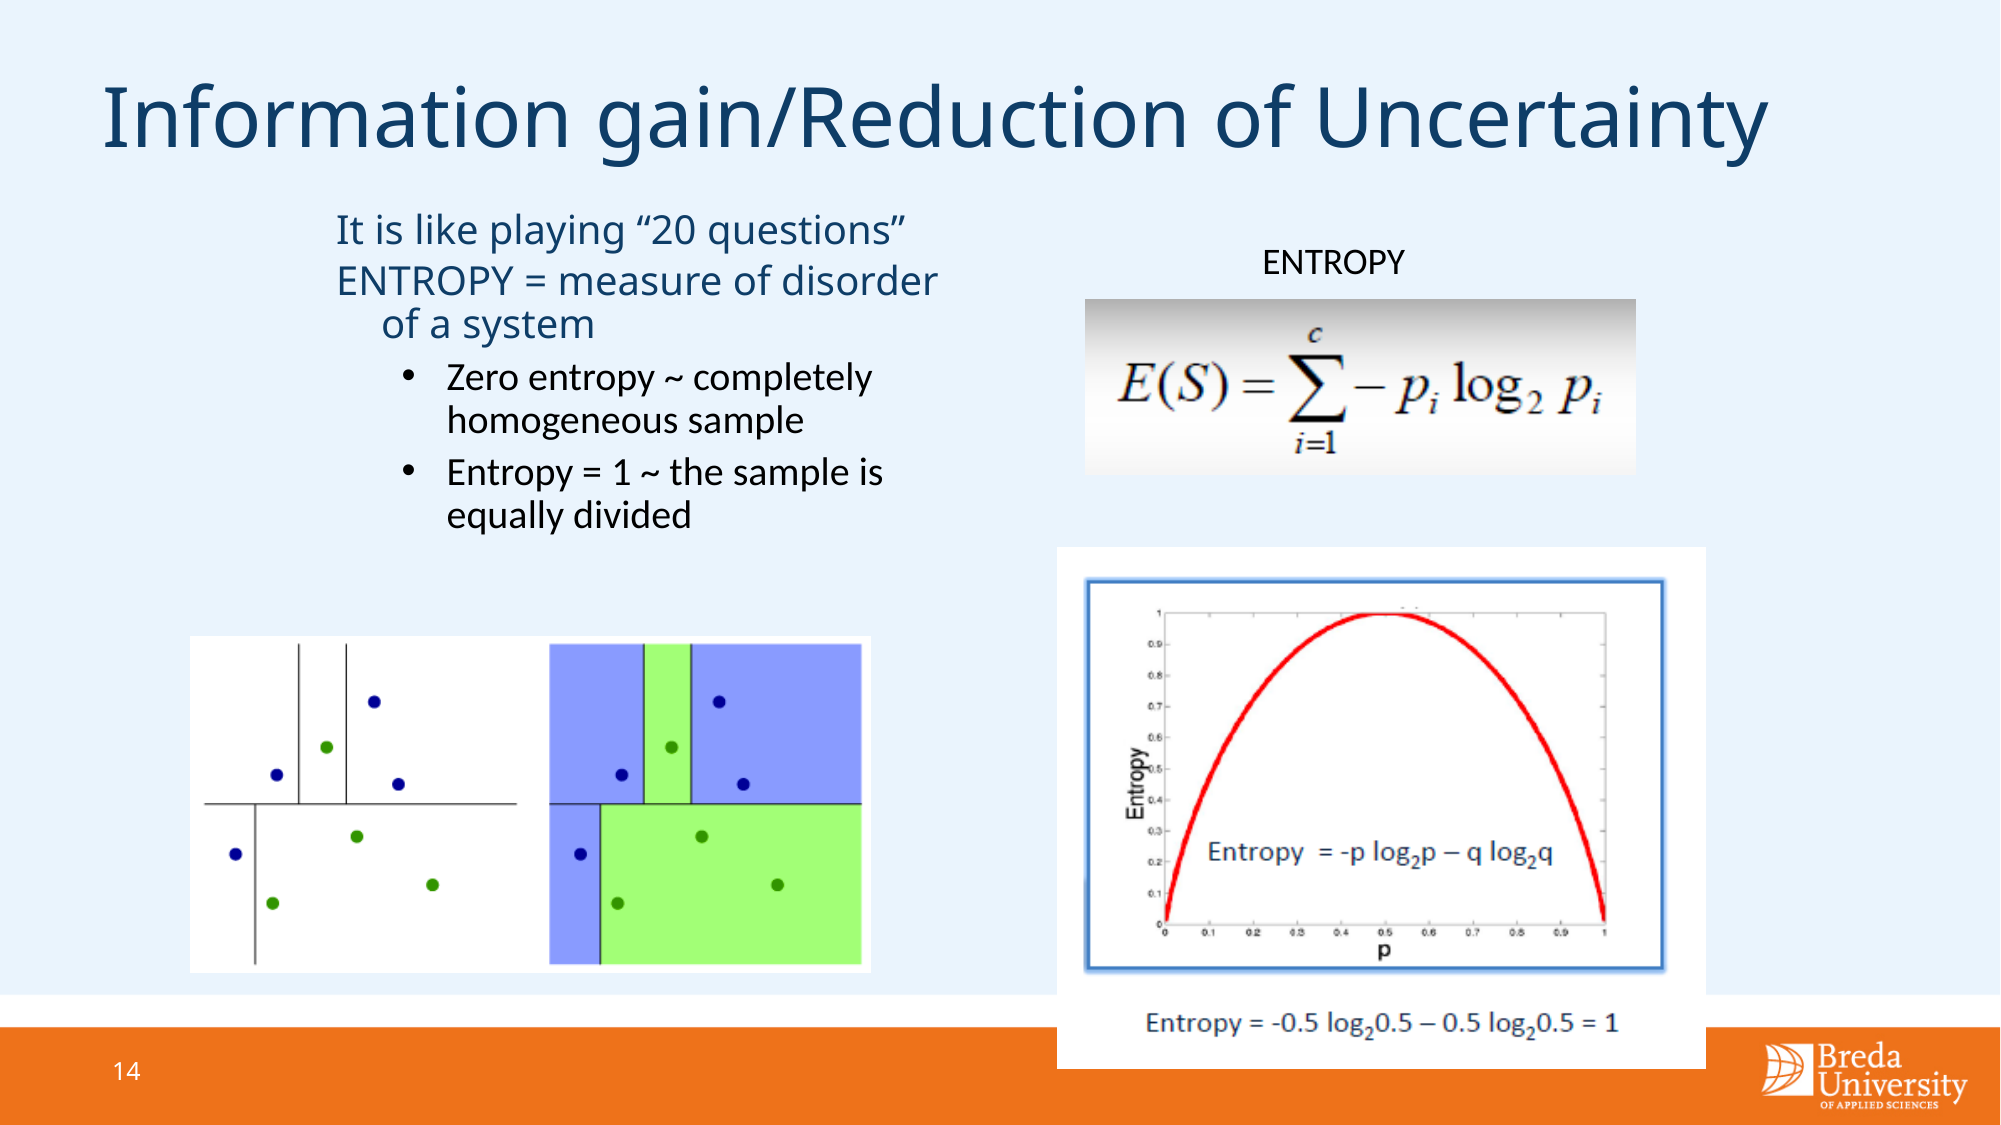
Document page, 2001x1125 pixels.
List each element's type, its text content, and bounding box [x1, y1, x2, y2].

slide_number 14 [97, 1042, 198, 1103]
text_box ENTROPY [1247, 229, 1421, 290]
picture [0, 0, 2001, 1125]
title Information gain/Reduction of Uncertainty [88, 67, 1917, 210]
text_box It is like playing “20 questions” ENTROPY = measure of disorder of a system Zero entropy ~ completely homogeneous sample Entropy = 1 ~ the sample is equally divided [321, 202, 1001, 973]
